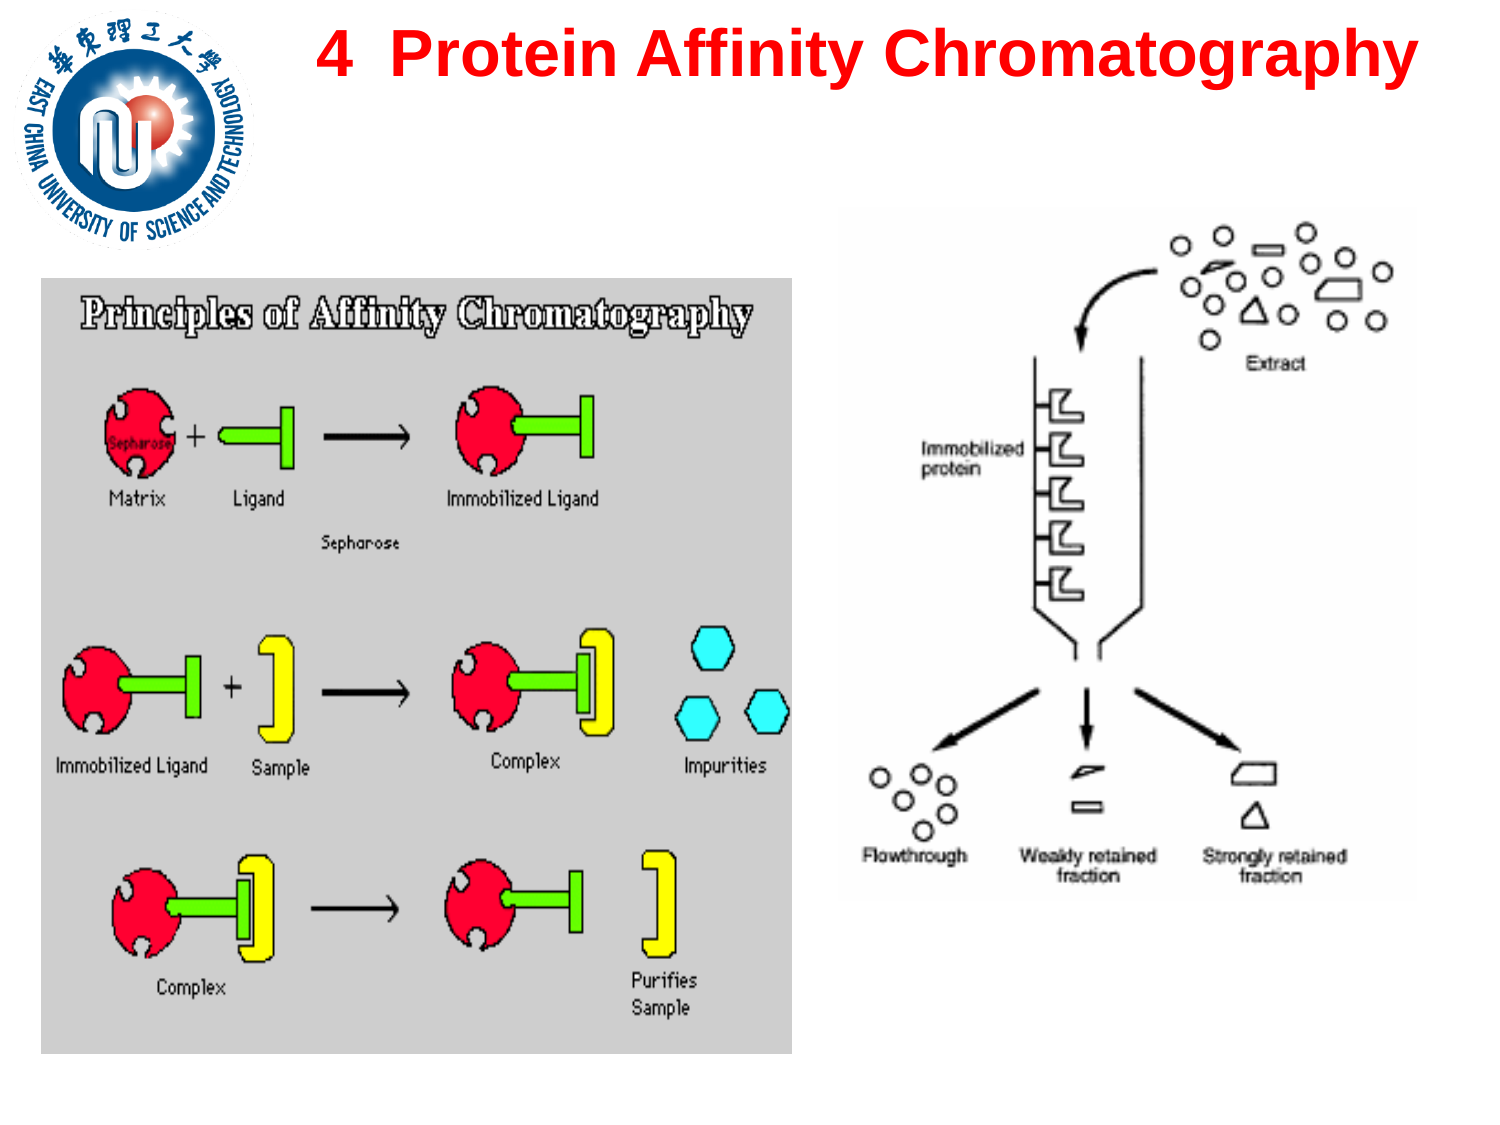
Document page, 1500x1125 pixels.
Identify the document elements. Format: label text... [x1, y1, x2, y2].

picture [746, 207, 1500, 964]
picture [13, 9, 254, 250]
title 4 Protein Affinity Chromatography [301, 0, 1471, 100]
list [41, 278, 792, 1054]
